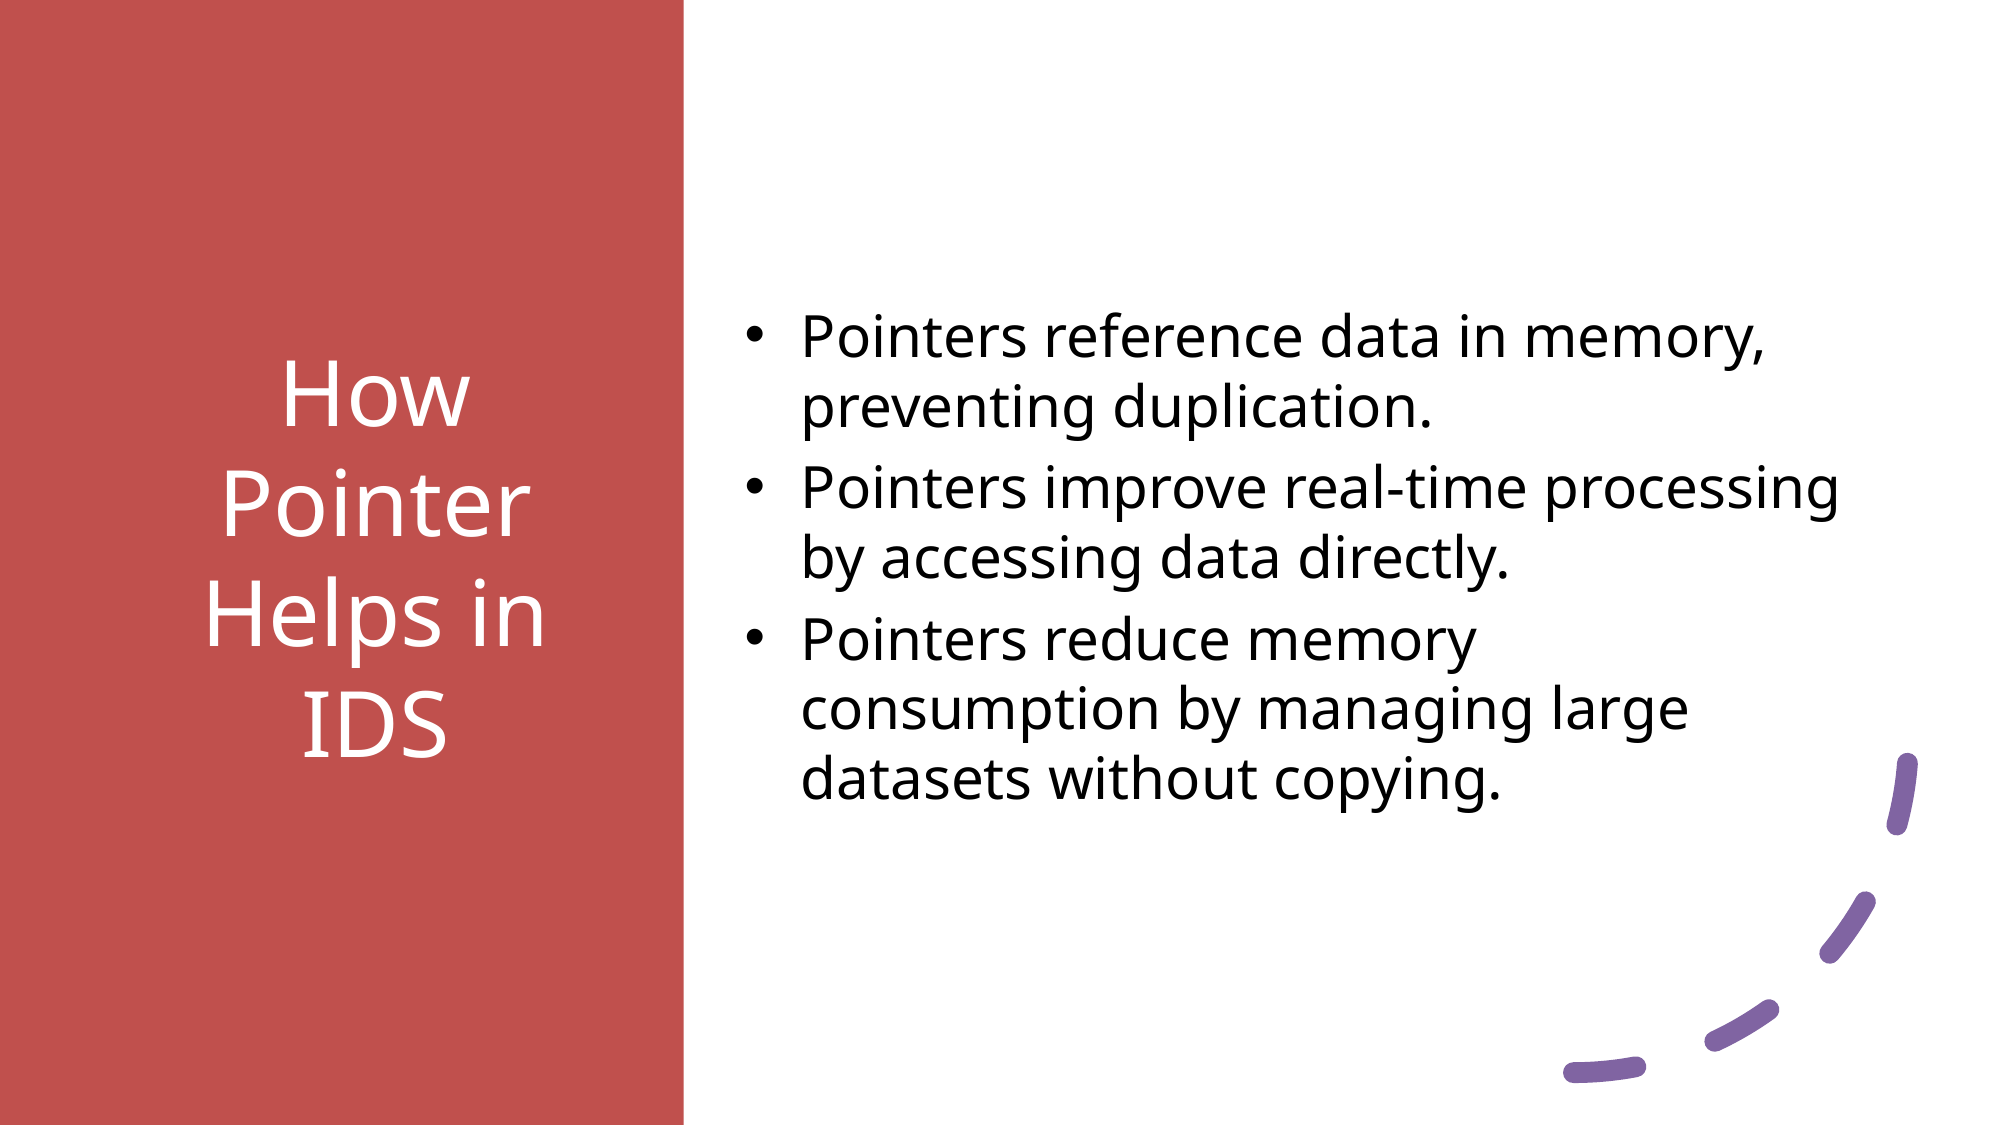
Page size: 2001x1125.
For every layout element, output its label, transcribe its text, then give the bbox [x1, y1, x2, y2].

text_box [1863, 737, 1910, 908]
text_box [1572, 1014, 1763, 1074]
text_box [0, 0, 686, 1125]
title How Pointer Helps in IDS [112, 97, 638, 1014]
list Pointers reference data in memory, preventing duplication. Pointers improve real-time processing by accessing data directly. Pointers reduce memory consumption by managing large datasets without copying. [729, 97, 1863, 1014]
text_box [686, 0, 2000, 1125]
